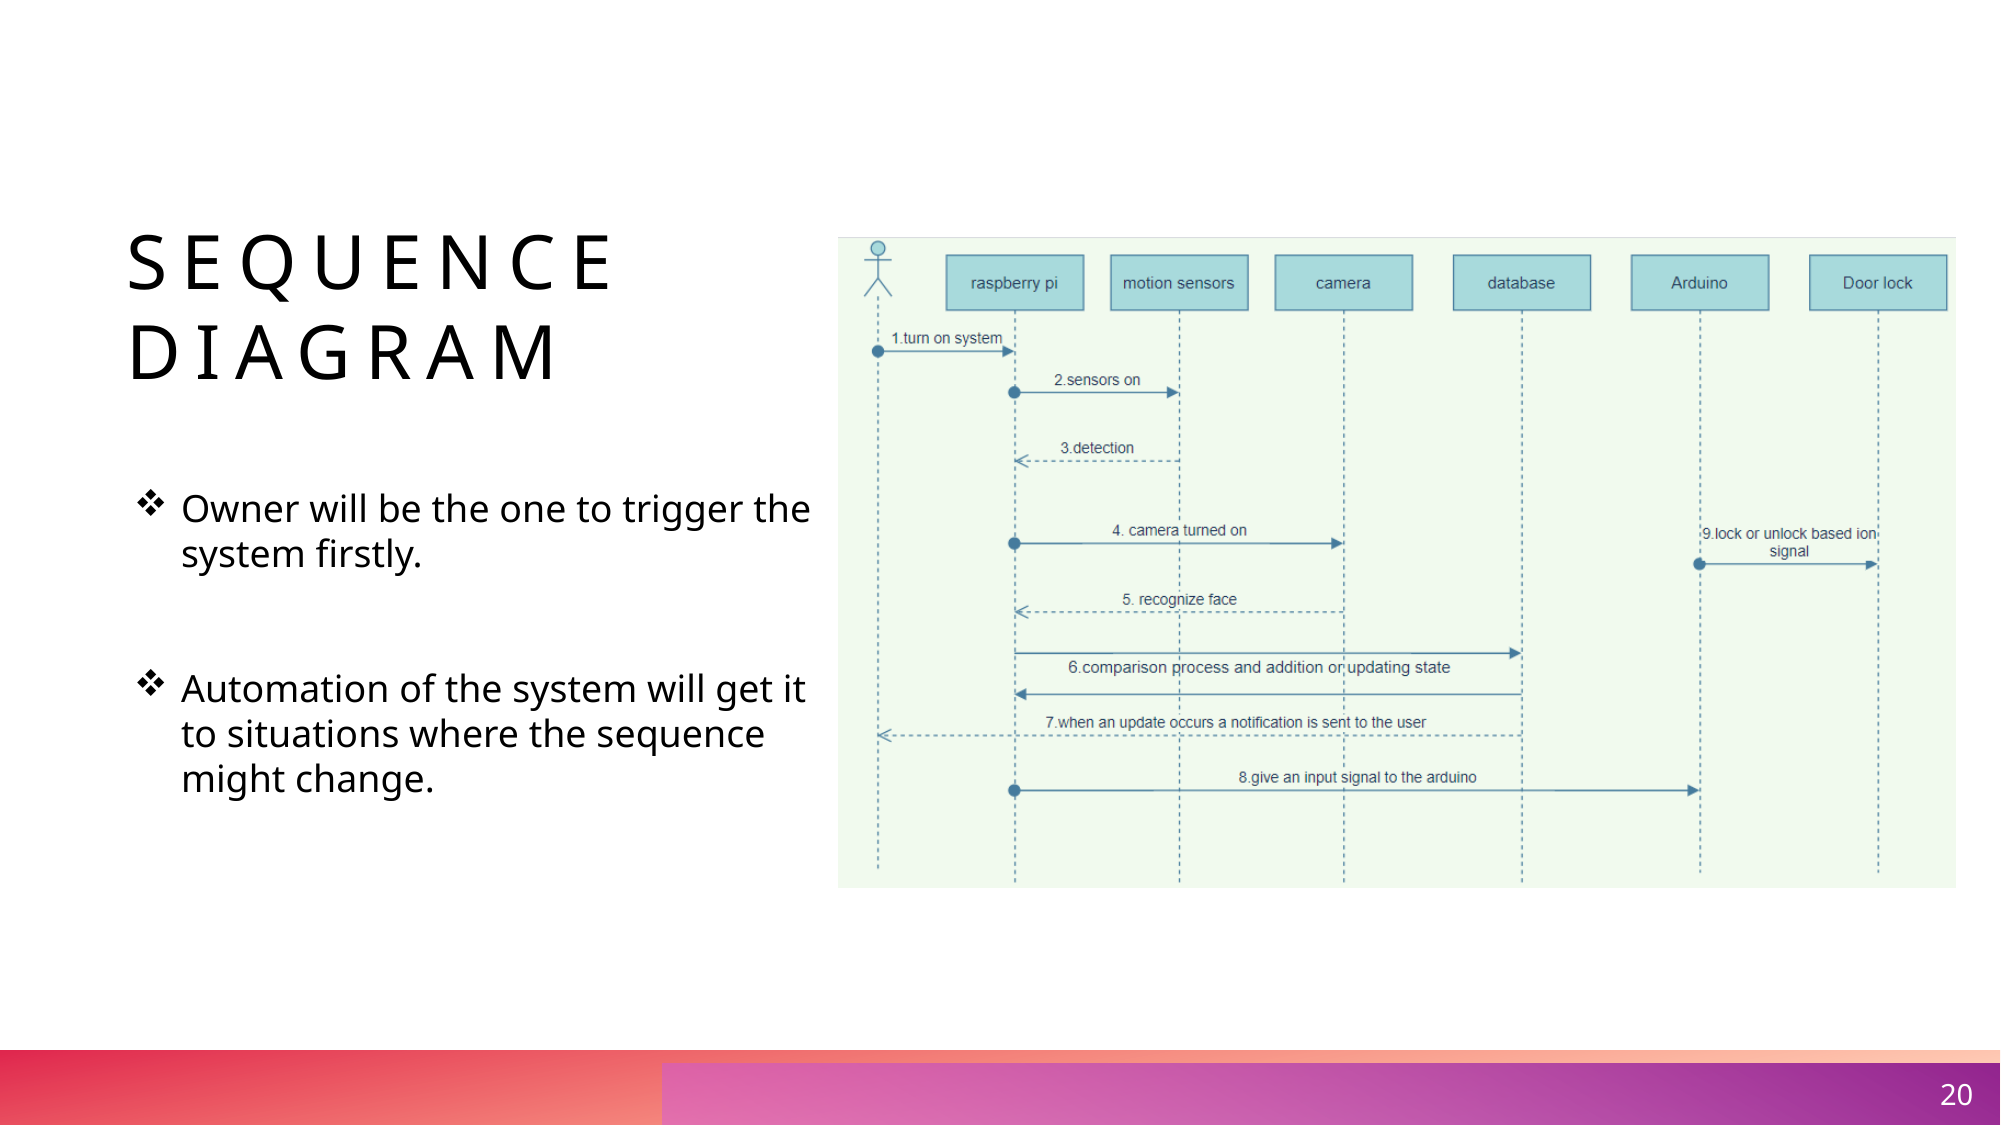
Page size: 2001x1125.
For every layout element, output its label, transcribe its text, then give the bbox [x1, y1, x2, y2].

picture [838, 237, 1956, 888]
slide_number 20 [1916, 1059, 1989, 1125]
text_box Owner will be the one to trigger the system firstly. Automation of the system will get it to situations where the sequence might change. [44, 478, 827, 853]
text_box Sequence diagram [126, 93, 827, 395]
